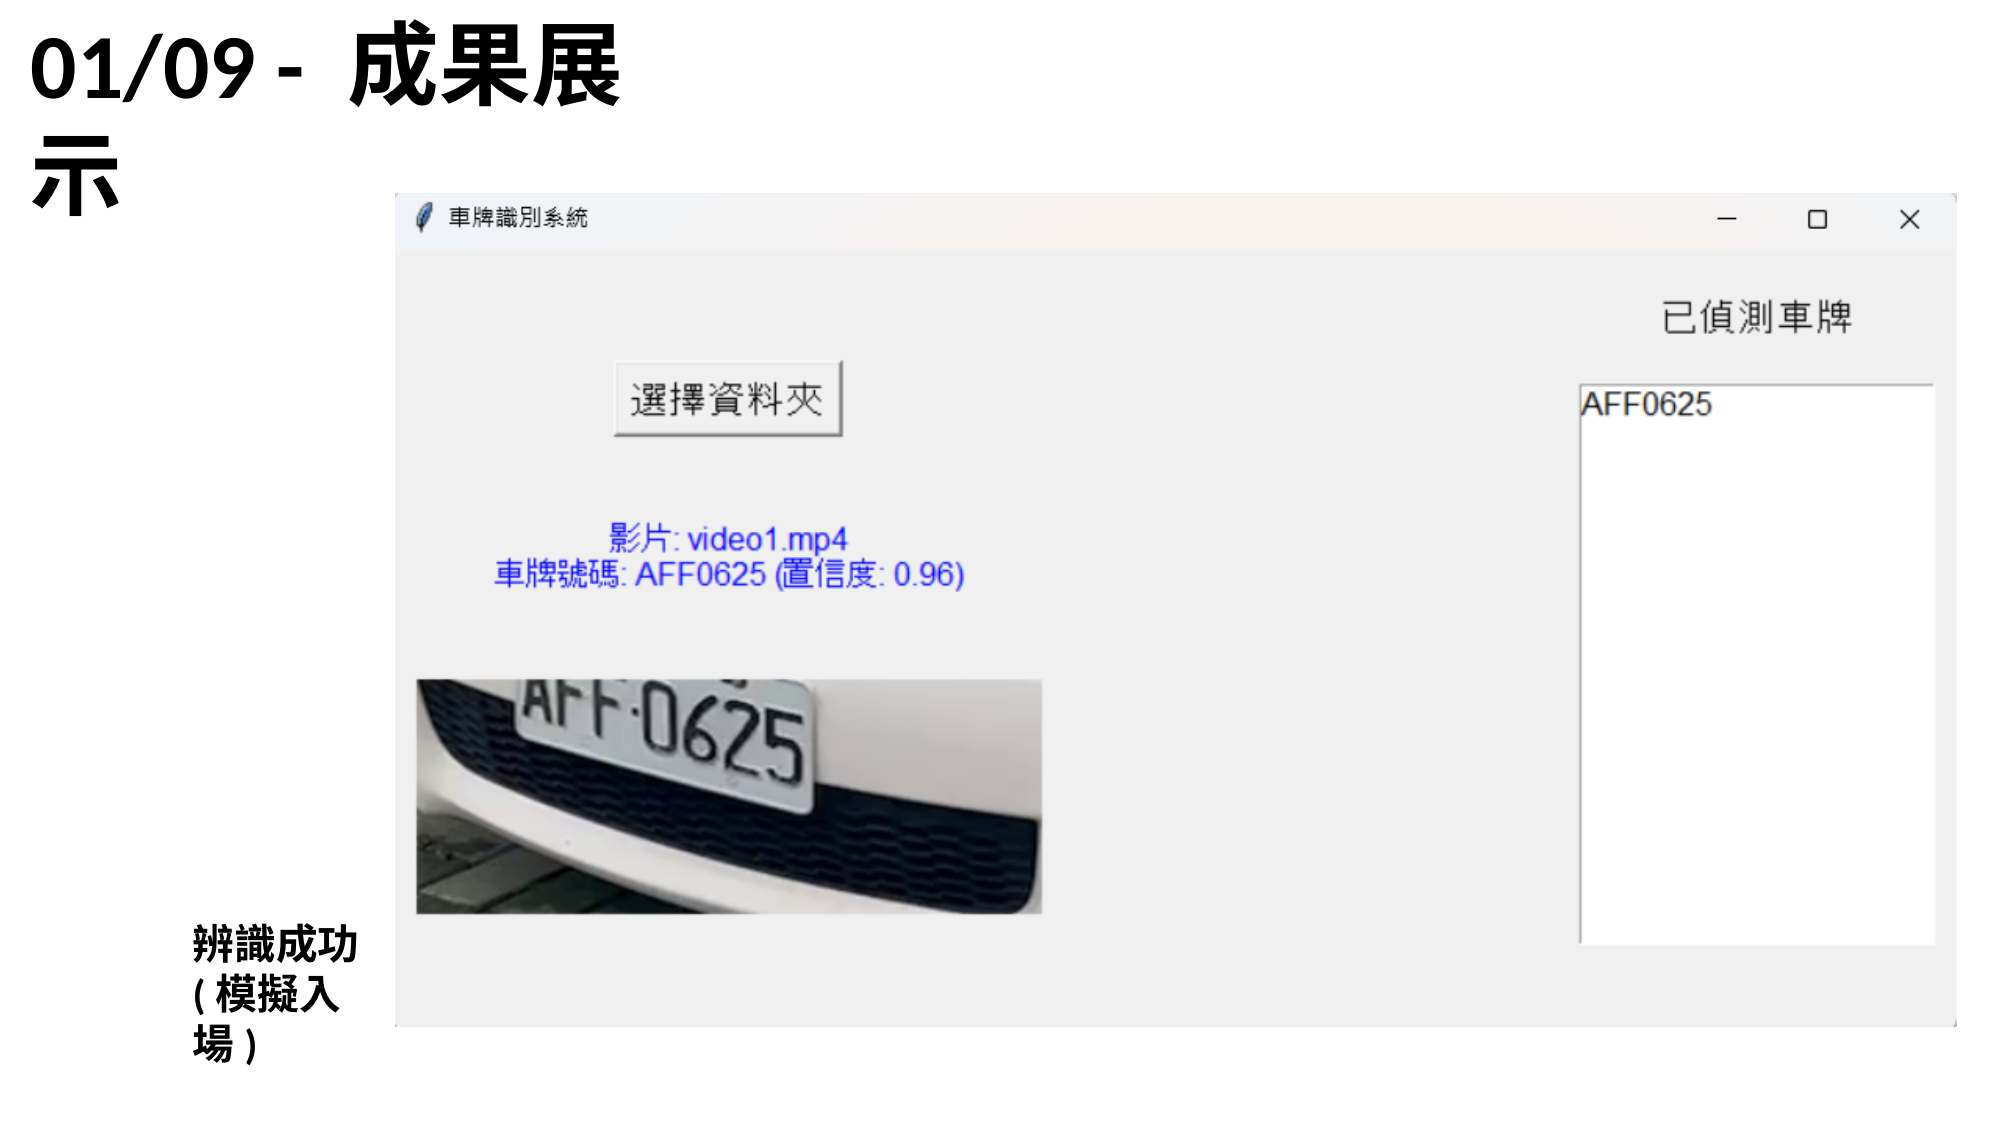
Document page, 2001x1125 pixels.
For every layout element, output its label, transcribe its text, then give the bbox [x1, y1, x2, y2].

text_box 01/09 - 成果展示 [16, 0, 719, 235]
picture [395, 193, 1957, 1027]
text_box 辨識成功 (模擬入場) [177, 910, 396, 1075]
